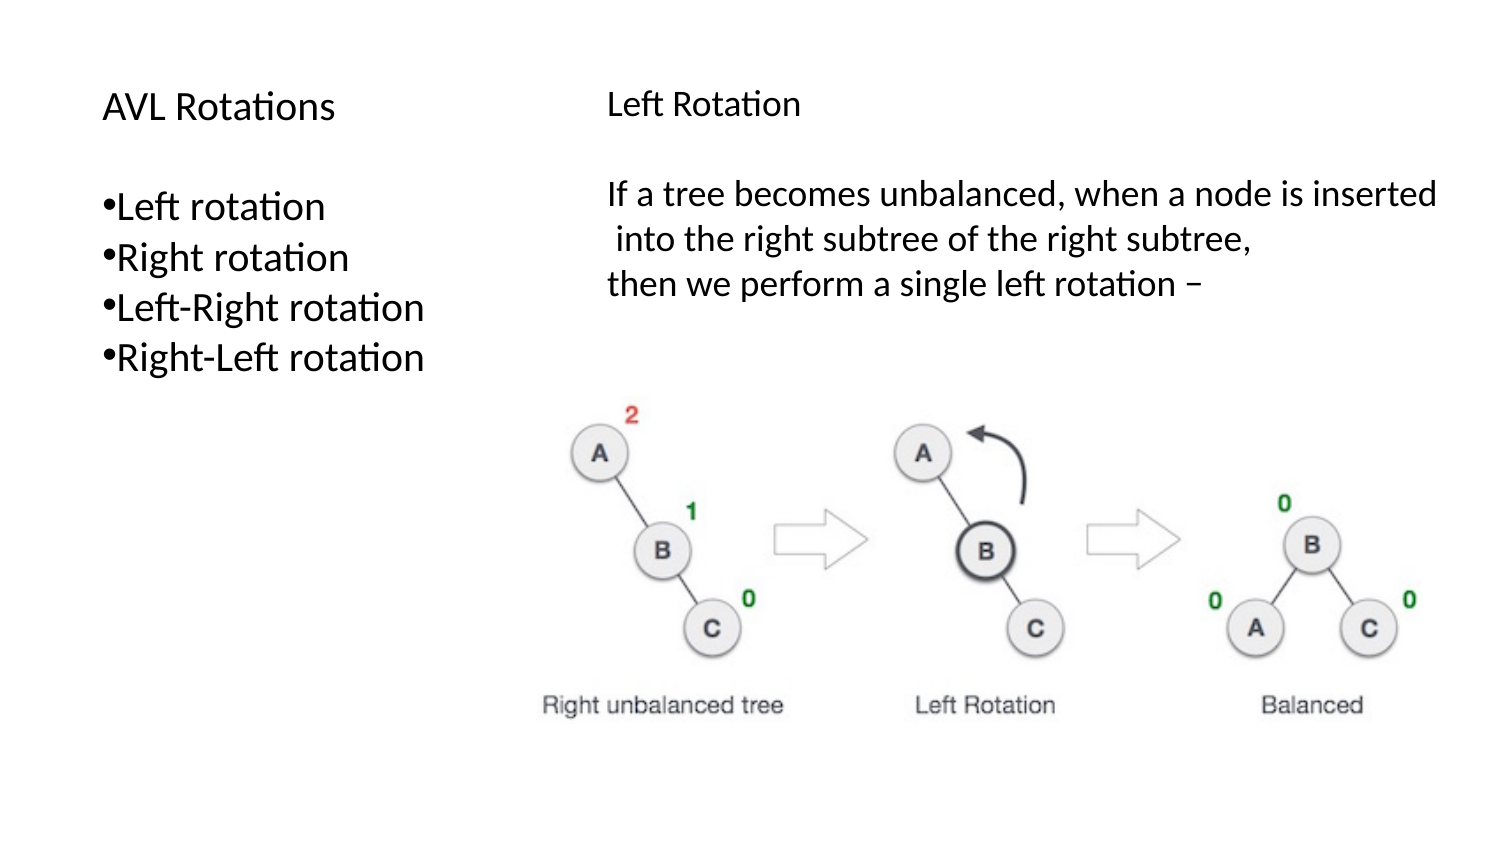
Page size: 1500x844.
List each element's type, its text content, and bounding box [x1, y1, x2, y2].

picture [537, 396, 1421, 724]
text_box Left Rotation If a tree becomes unbalanced, when a node is inserted into the right subtree of the right subtree, then we perform a single left rotation − [592, 71, 1455, 402]
text_box AVL Rotations Left rotation Right rotation Left-Right rotation Right-Left rotation [87, 71, 450, 387]
